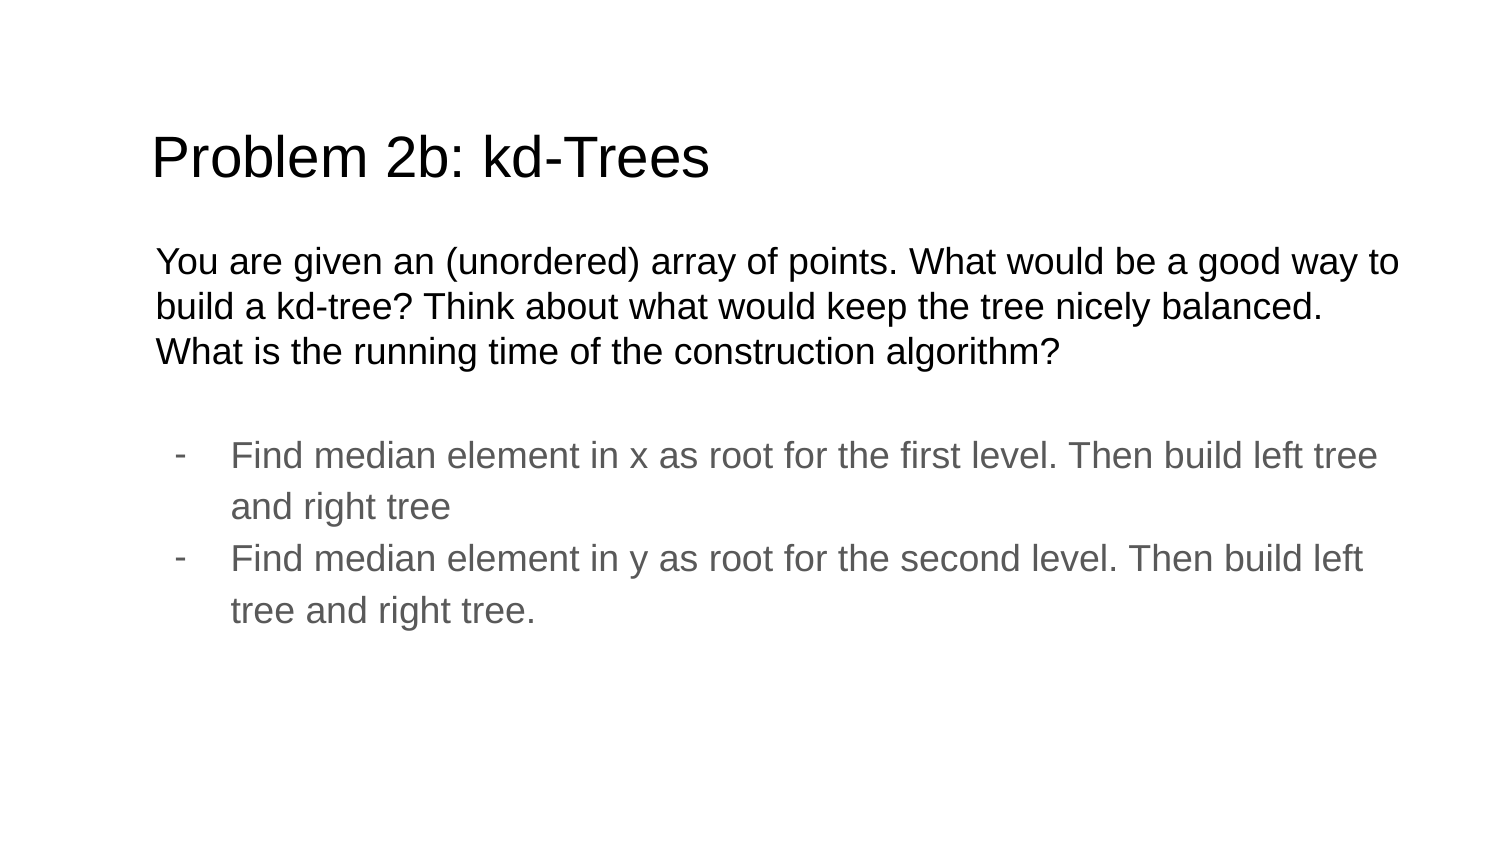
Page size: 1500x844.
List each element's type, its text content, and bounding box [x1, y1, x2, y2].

text_box You are given an (unordered) array of points. What would be a good way to build a kd-tree? Think about what would keep the tree nicely balanced. What is the running time of the construction algorithm? Find median element in x as root for the first level. Then build left tree and right tree Find median element in y as root for the second level. Then build left tree and right tree. [140, 222, 1435, 646]
title Problem 2b: kd-Trees [140, 75, 1356, 222]
